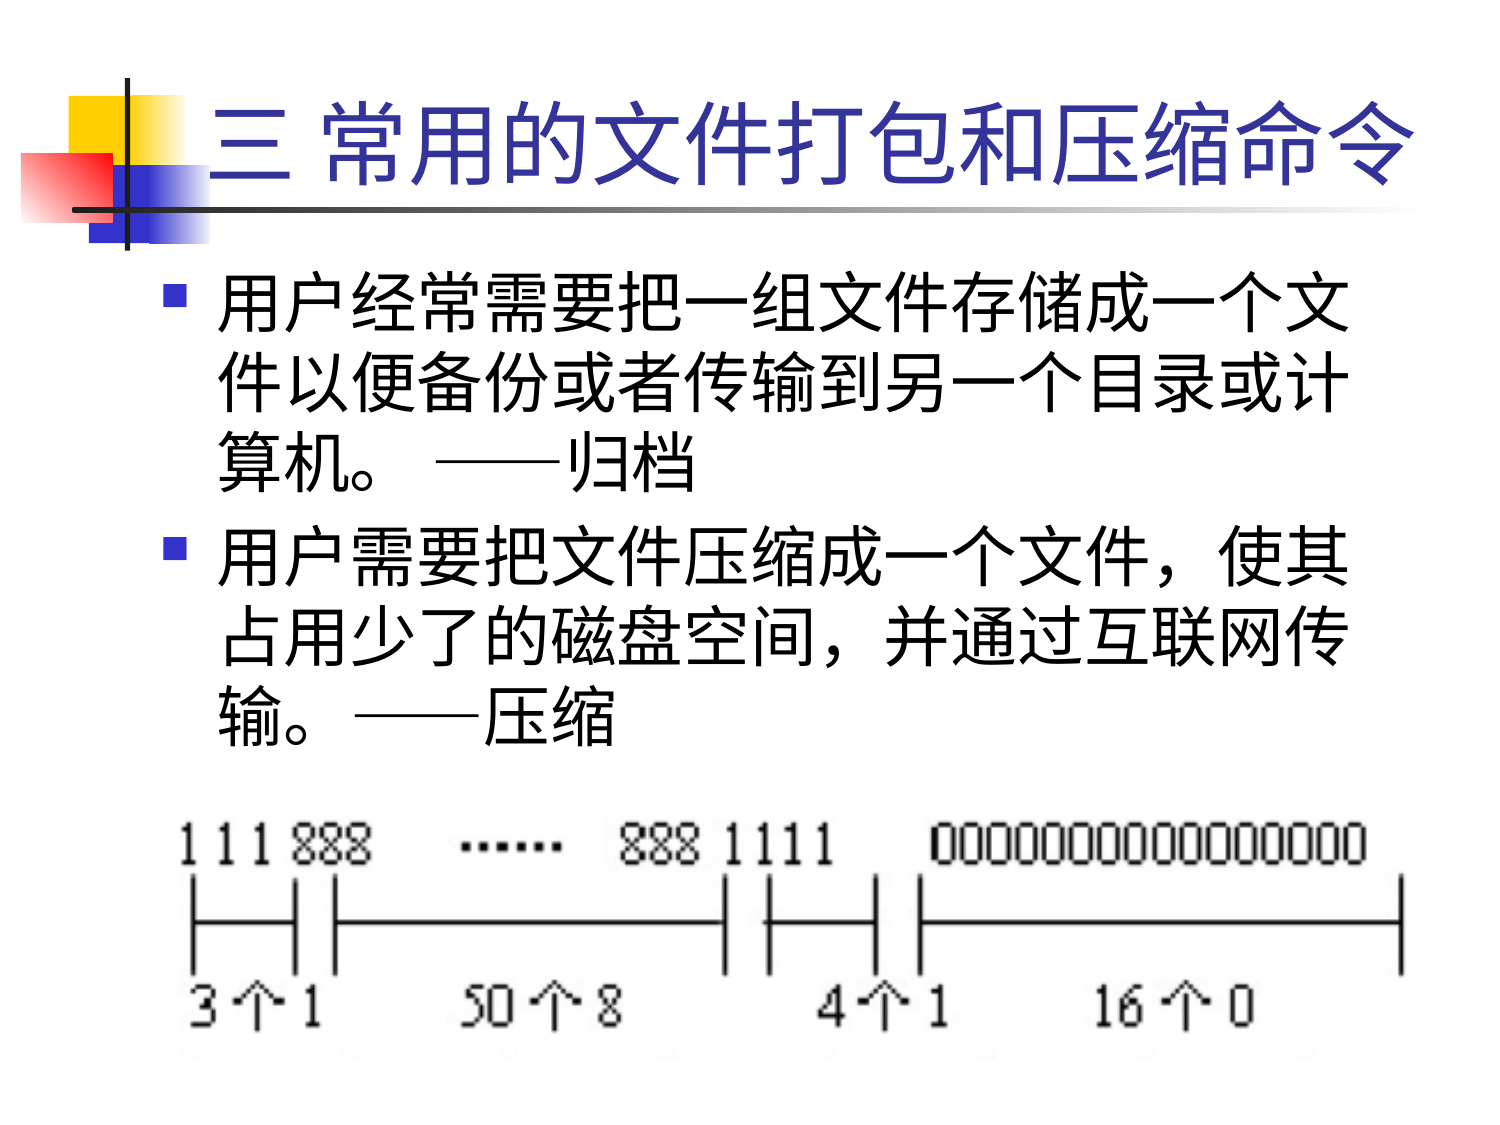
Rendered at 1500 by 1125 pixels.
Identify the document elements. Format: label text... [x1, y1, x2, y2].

list 用户经常需要把一组文件存储成一个文件以便备份或者传输到另一个目录或计算机。 ——归档 用户需要把文件压缩成一个文件，使其占用少了的磁盘空间，并通过互联网传输。——压缩 [145, 253, 1421, 798]
picture [145, 798, 1436, 1059]
title 三 常用的文件打包和压缩命令 [189, 31, 1468, 205]
